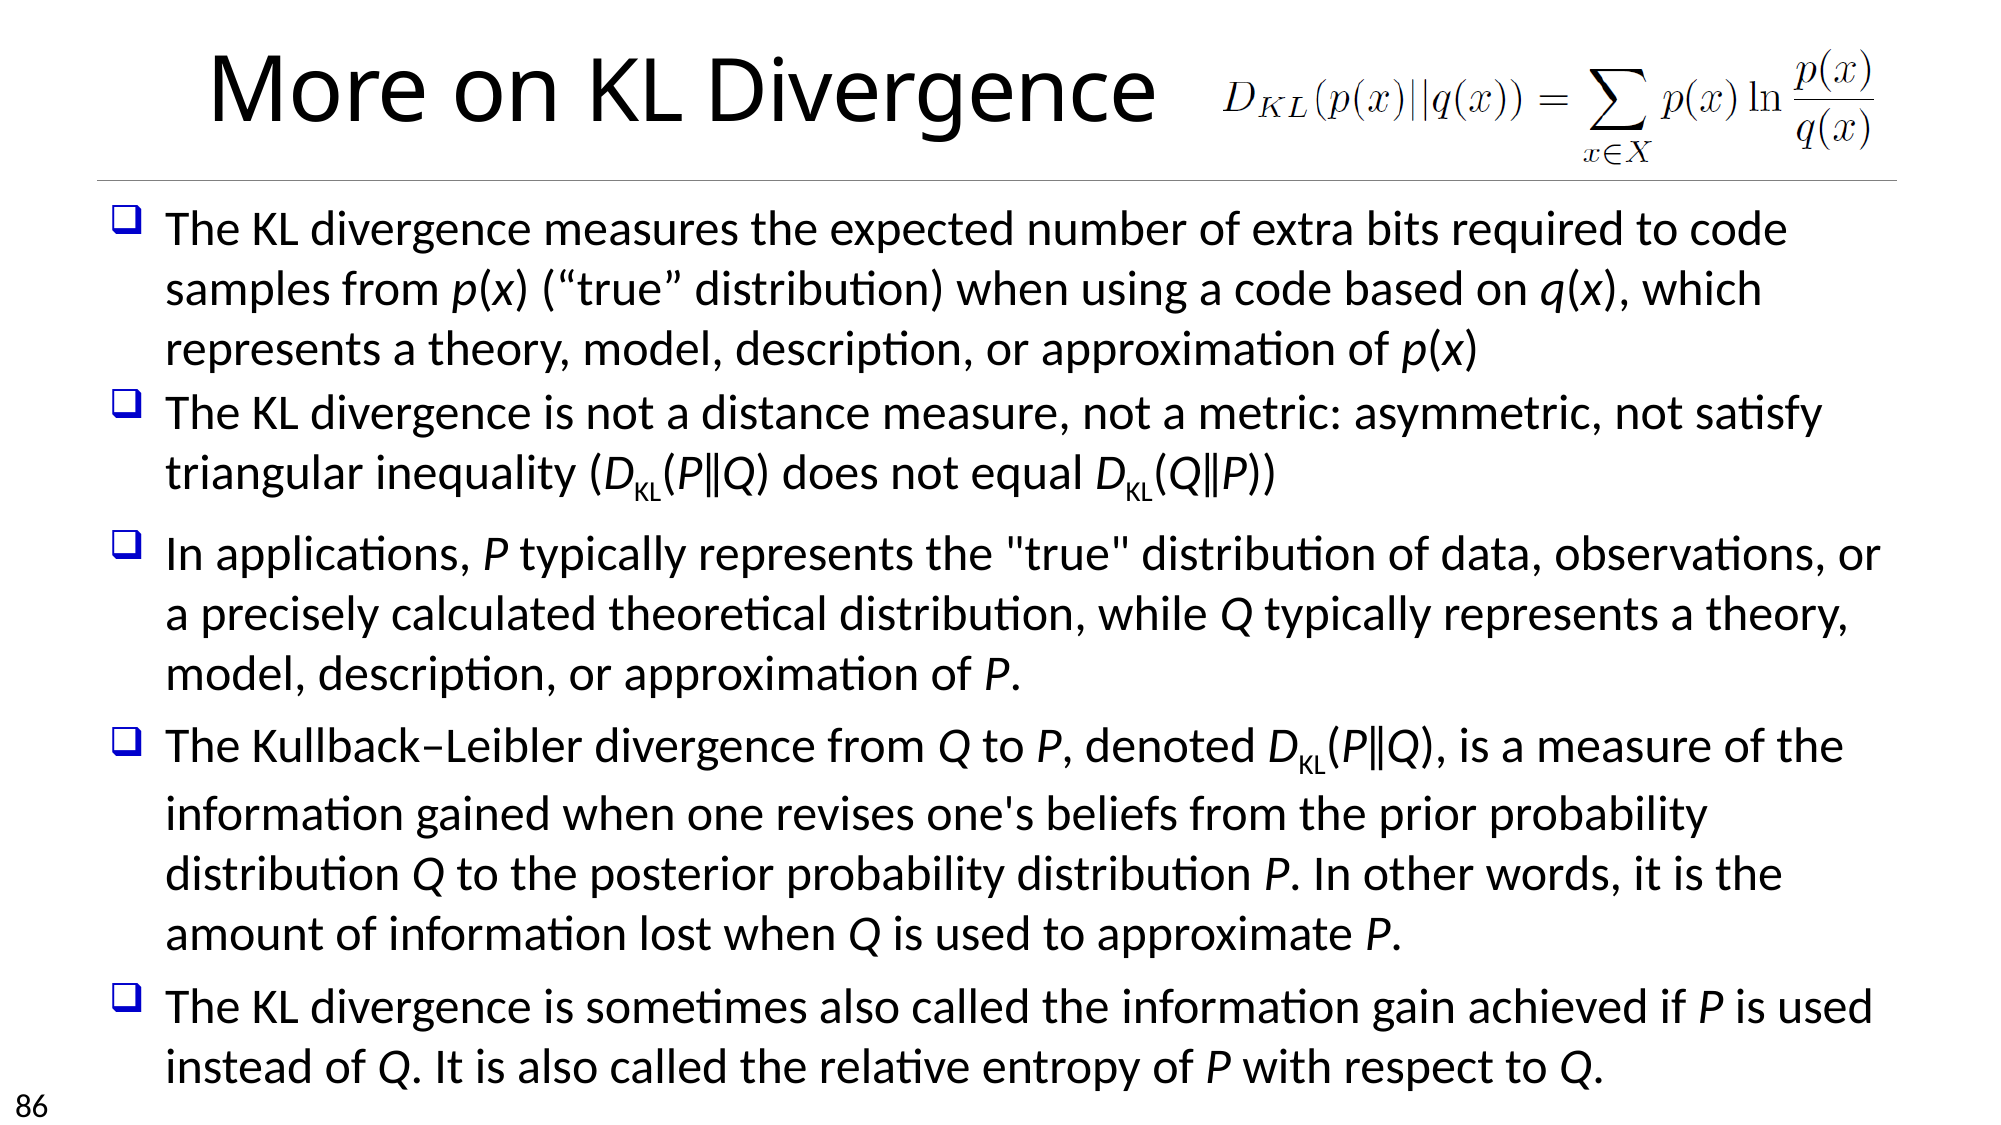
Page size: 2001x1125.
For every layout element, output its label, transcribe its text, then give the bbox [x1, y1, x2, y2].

list The KL divergence measures the expected number of extra bits required to code samples from p(x) (“true” distribution) when using a code based on q(x), which represents a theory, model, description, or approximation of p(x) The KL divergence is not a distance measure, not a metric: asymmetric, not satisfy triangular inequality (DKL(P‖Q) does not equal DKL(Q‖P)) In applications, P typically represents the "true" distribution of data, observations, or a precisely calculated theoretical distribution, while Q typically represents a theory, model, description, or approximation of P. The Kullback–Leibler divergence from Q to P, denoted DKL(P‖Q), is a measure of the information gained when one revises one's beliefs from the prior probability distribution Q to the posterior probability distribution P. In other words, it is the amount of information lost when Q is used to approximate P. The KL divergence is sometimes also called the information gain achieved if P is used instead of Q. It is also called the relative entropy of P with respect to Q. [94, 187, 1898, 1075]
picture [1222, 49, 1874, 166]
title More on KL Divergence [0, 0, 1342, 188]
